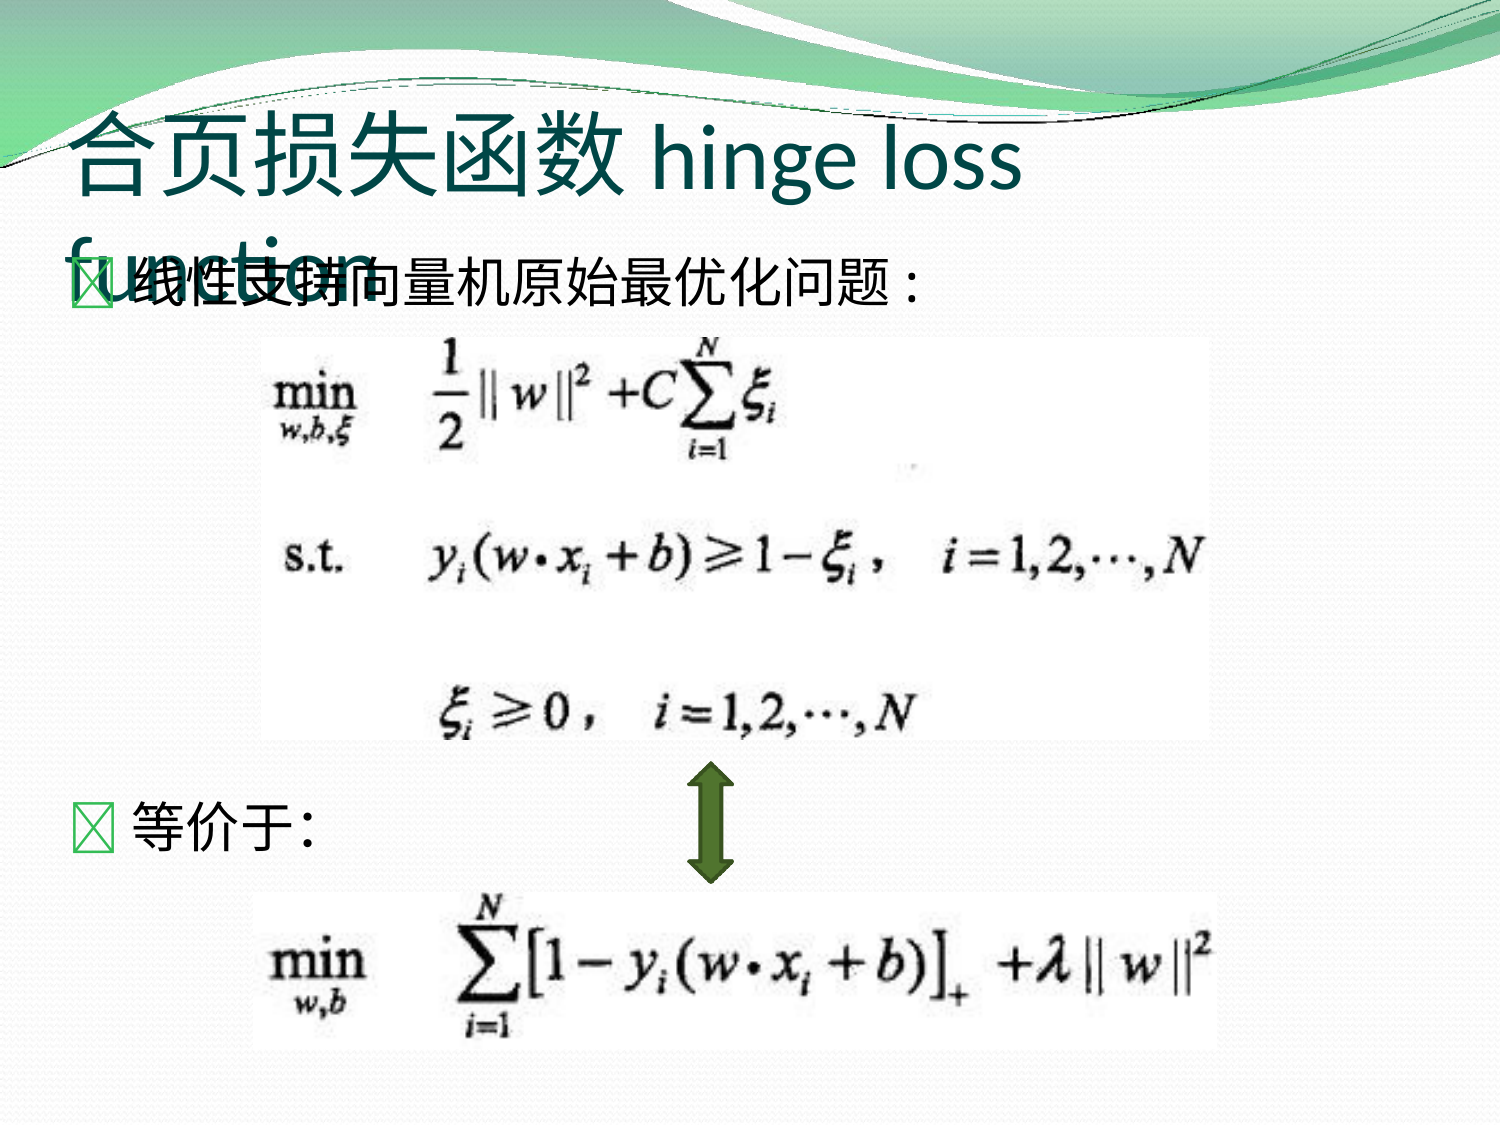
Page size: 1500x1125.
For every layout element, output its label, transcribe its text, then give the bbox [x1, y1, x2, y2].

title 合页损失函数hinge loss function [62, 93, 1345, 321]
picture [0, 0, 1500, 1125]
text_box 等价于： [65, 791, 338, 859]
text_box 线性支持向量机原始最优化问题: [65, 246, 894, 313]
